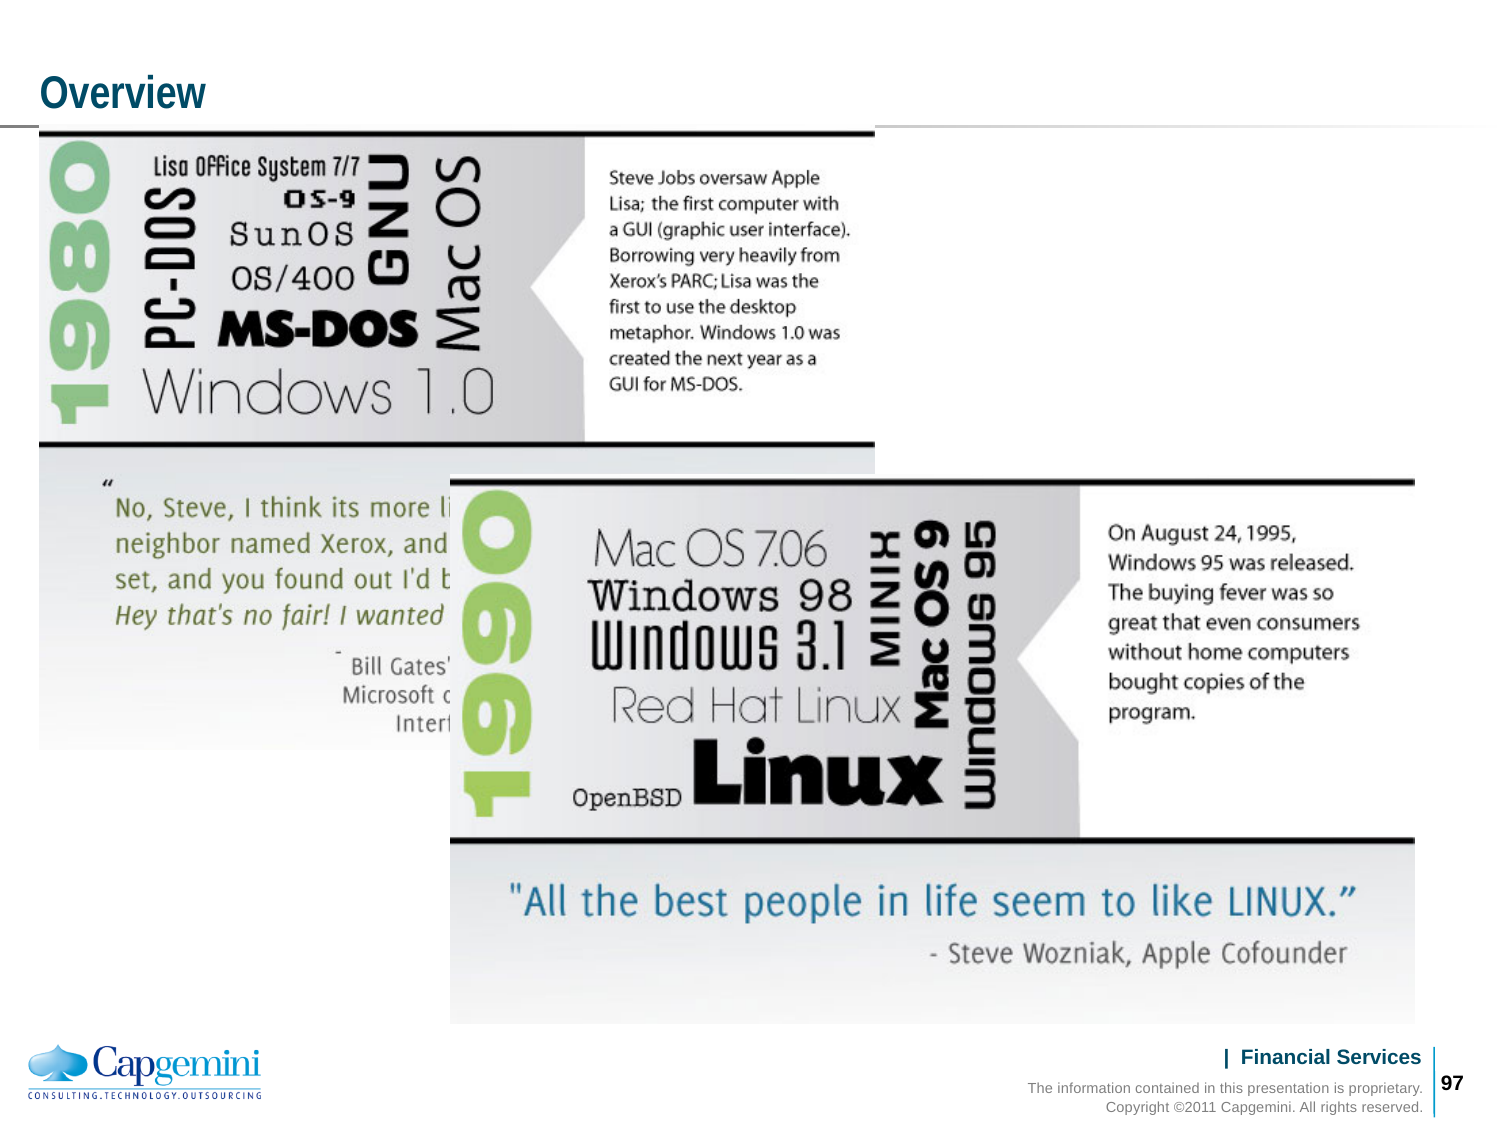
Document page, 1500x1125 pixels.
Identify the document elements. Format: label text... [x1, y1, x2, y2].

picture [39, 124, 1415, 1024]
picture [26, 1043, 263, 1100]
title Overview [39, 34, 1470, 126]
